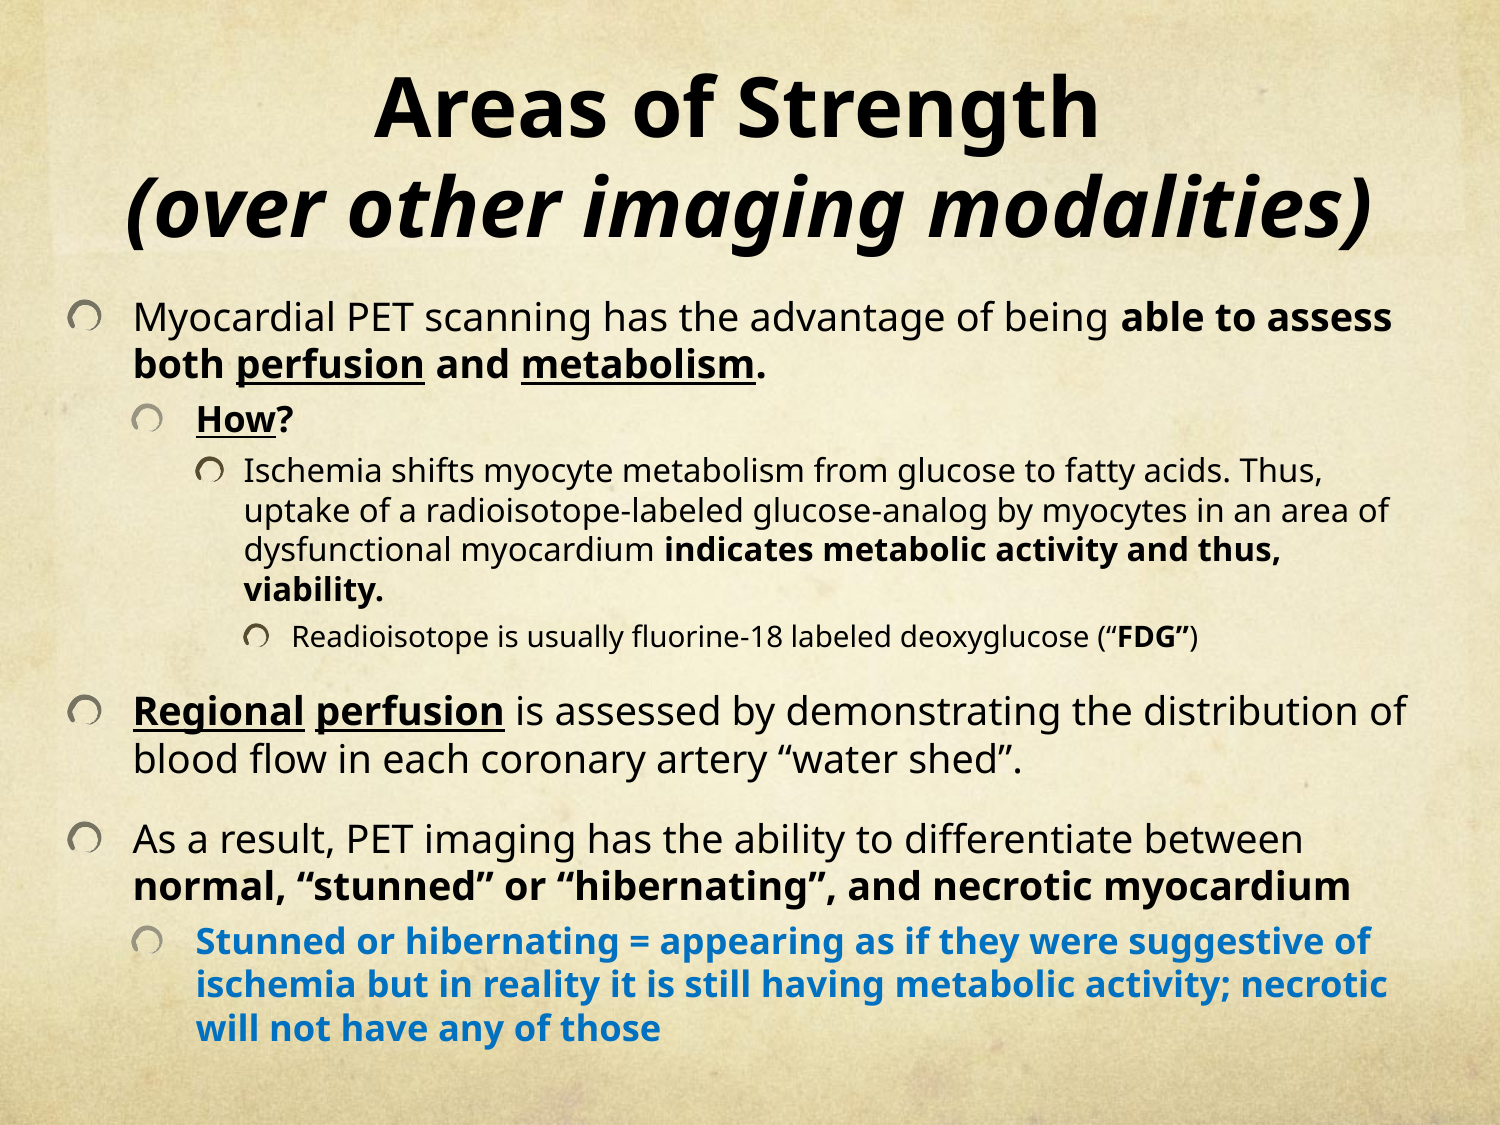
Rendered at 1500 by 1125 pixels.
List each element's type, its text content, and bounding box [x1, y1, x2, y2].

list Myocardial PET scanning has the advantage of being able to assess both perfusion and metabolism. How? Ischemia shifts myocyte metabolism from glucose to fatty acids. Thus, uptake of a radioisotope-labeled glucose-analog by myocytes in an area of dysfunctional myocardium indicates metabolic activity and thus, viability. Readioisotope is usually fluorine-18 labeled deoxyglucose (“FDG”) Regional perfusion is assessed by demonstrating the distribution of blood flow in each coronary artery “water shed”. As a result, PET imaging has the ability to differentiate between normal, “stunned” or “hibernating”, and necrotic myocardium Stunned or hibernating = appearing as if they were suggestive of ischemia but in reality it is still having metabolic activity; necrotic will not have any of those [52, 284, 1447, 1060]
title Areas of Strength (over other imaging modalities) [52, 82, 1447, 225]
picture [0, 0, 1500, 1125]
